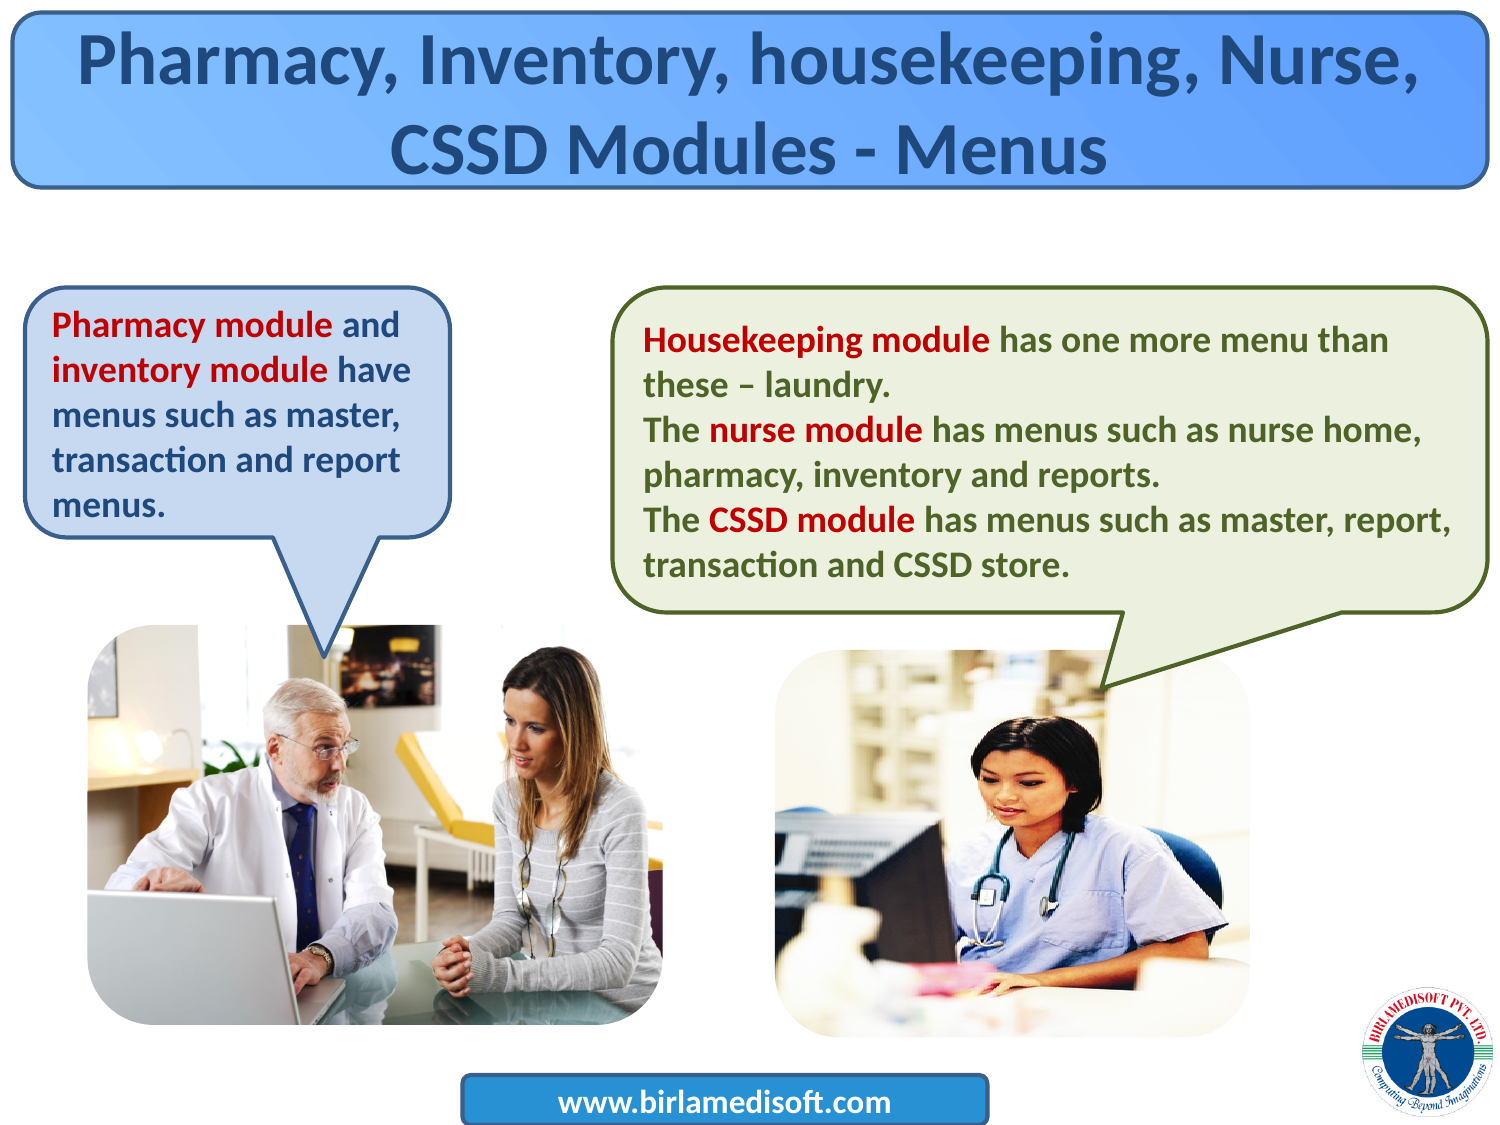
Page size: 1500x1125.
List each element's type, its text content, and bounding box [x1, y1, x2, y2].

text_box [772, 647, 1253, 1040]
text_box Pharmacy, Inventory, housekeeping, Nurse, CSSD Modules - Menus [10, 10, 1490, 190]
text_box [85, 622, 665, 1028]
text_box www.birlamedisoft.com [460, 1072, 990, 1125]
text_box Pharmacy module and inventory module have menus such as master, transaction and report menus. [22, 285, 453, 660]
picture [1362, 987, 1493, 1118]
text_box Housekeeping module has one more menu than these – laundry. The nurse module has menus such as nurse home, pharmacy, inventory and reports. The CSSD module has menus such as master, report, transaction and CSSD store. [610, 285, 1490, 691]
